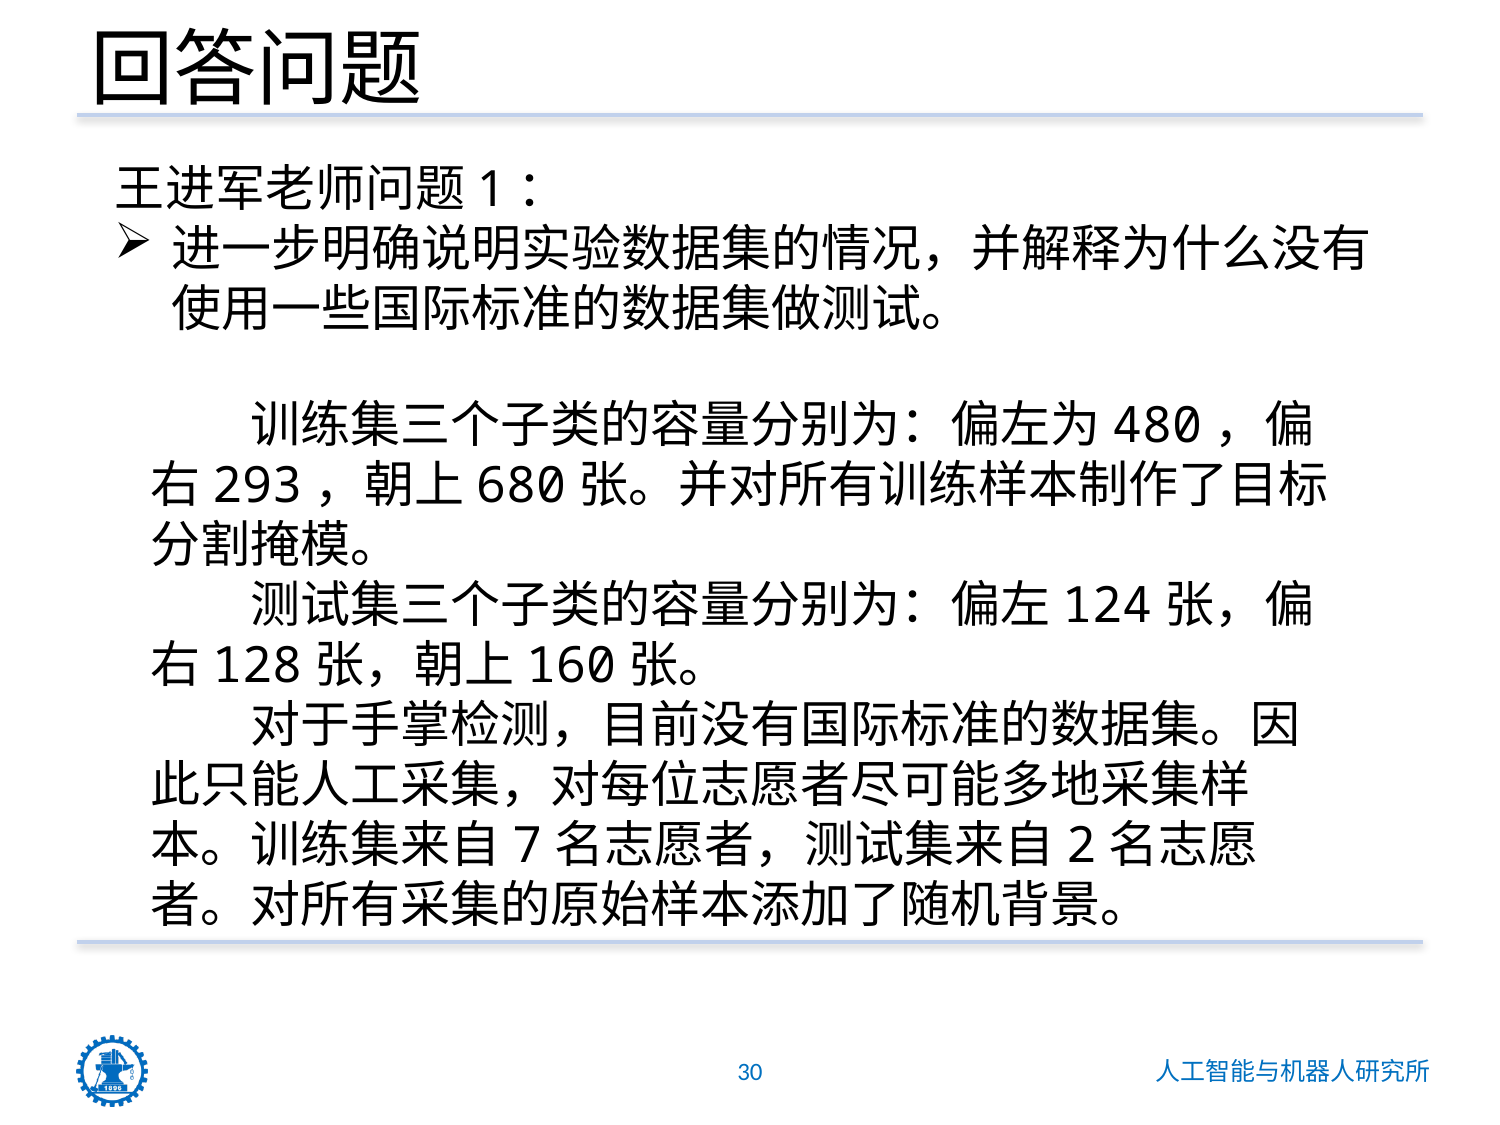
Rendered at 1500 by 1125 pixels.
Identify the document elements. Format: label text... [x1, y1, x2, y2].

text_box 训练集三个子类的容量分别为：偏左为480，偏右293，朝上680张。并对所有训练样本制作了目标分割掩模。 测试集三个子类的容量分别为：偏左124张，偏右128张，朝上160张。 对于手掌检测，目前没有国际标准的数据集。因此只能人工采集，对每位志愿者尽可能多地采集样本。训练集来自7名志愿者，测试集来自2名志愿者。对所有采集的原始样本添加了随机背景。 [135, 385, 1353, 940]
picture [76, 1035, 148, 1107]
slide_number 30 [575, 1040, 925, 1101]
text_box 王进军老师问题1： 进一步明确说明实验数据集的情况，并解释为什么没有使用一些国际标准的数据集做测试。 [100, 148, 1412, 344]
title 回答问题 [75, 0, 1425, 160]
